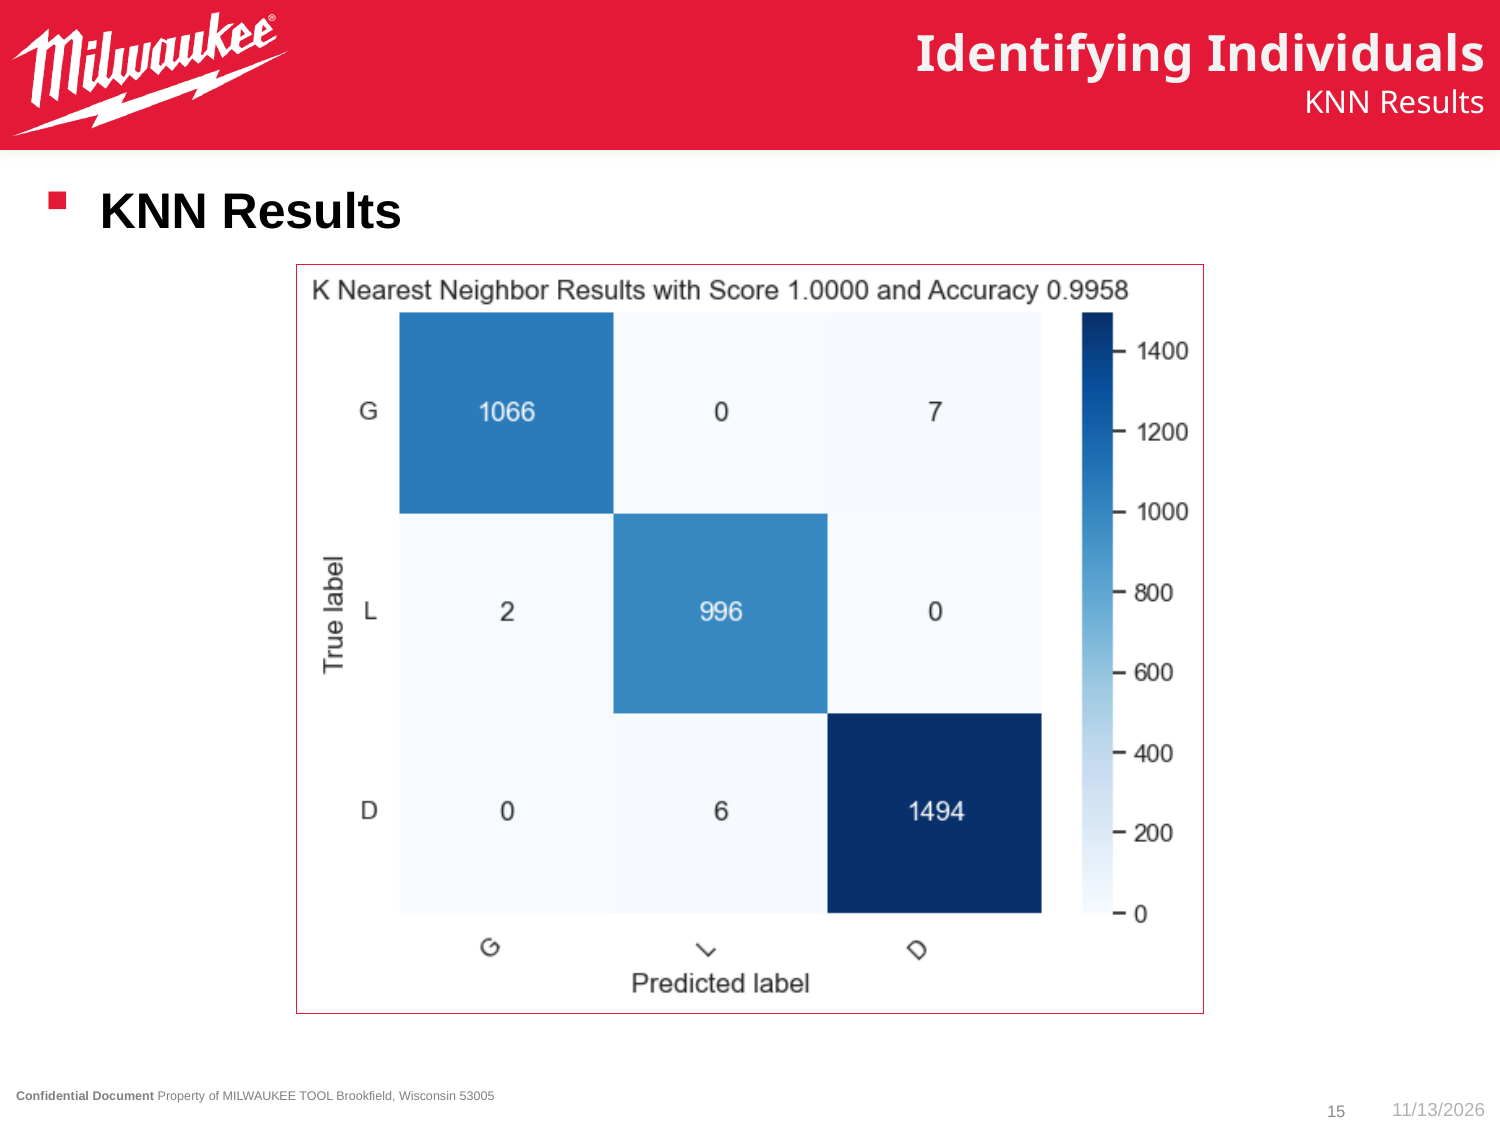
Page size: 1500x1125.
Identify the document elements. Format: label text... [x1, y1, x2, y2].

title Identifying Individuals [262, 14, 1500, 75]
list KNN Results [28, 171, 1482, 1072]
picture [295, 264, 1204, 1014]
list KNN Results [265, 75, 1500, 138]
slide_number 15 [1298, 1097, 1361, 1125]
picture [12, 12, 288, 136]
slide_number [1363, 1097, 1500, 1121]
